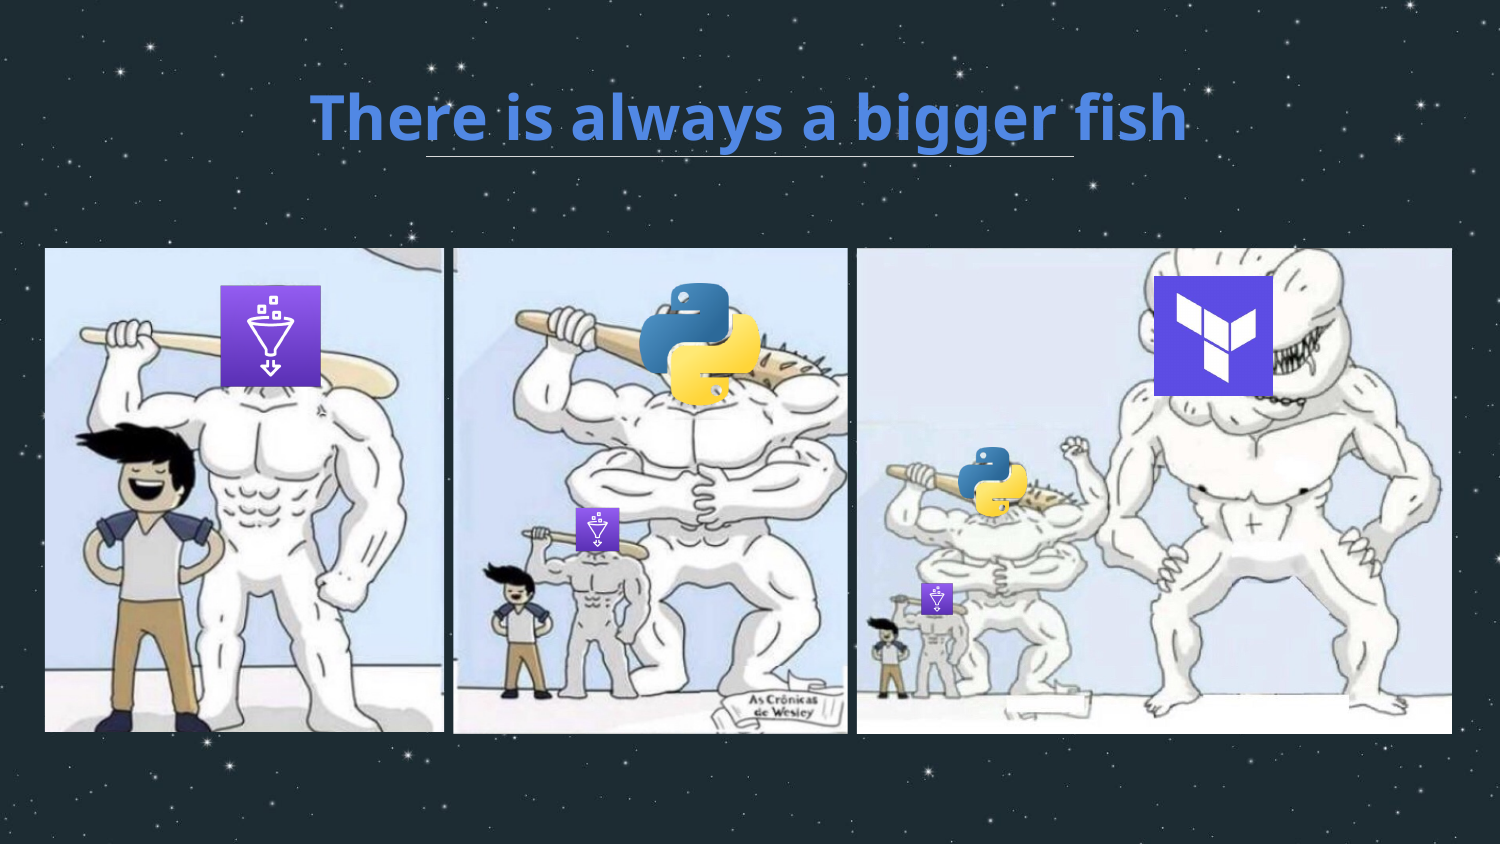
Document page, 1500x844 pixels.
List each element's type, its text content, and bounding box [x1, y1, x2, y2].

picture [0, 0, 1500, 844]
title There is always a bigger fish [88, 74, 1412, 168]
